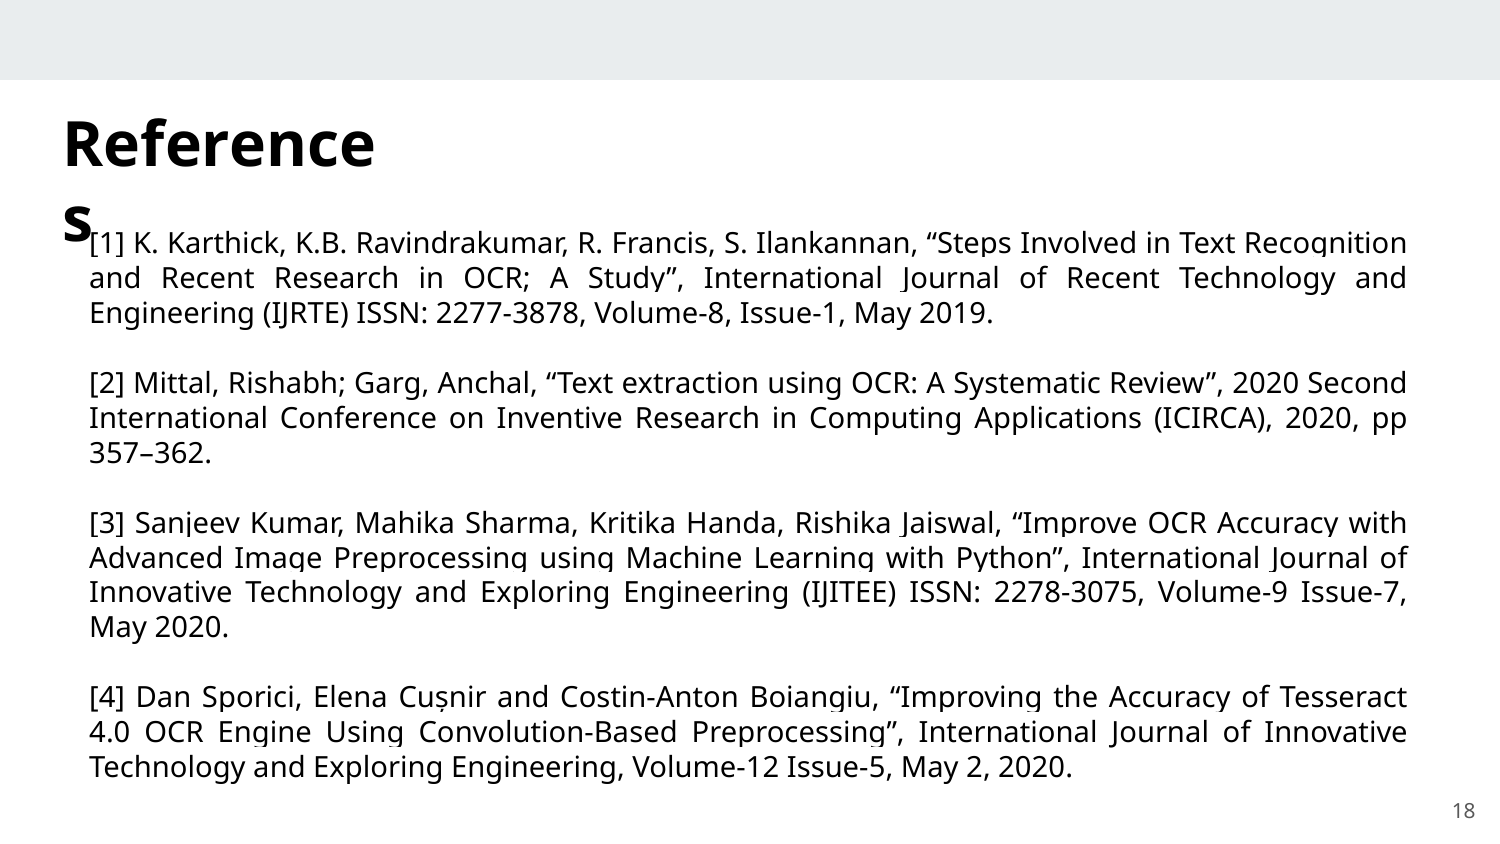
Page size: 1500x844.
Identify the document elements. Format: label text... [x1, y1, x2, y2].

slide_number ‹#› [1400, 779, 1491, 844]
text_box References [47, 88, 419, 269]
text_box [1] K. Karthick, K.B. Ravindrakumar, R. Francis, S. Ilankannan, “Steps Involved in Text Recognition and Recent Research in OCR; A Study”, International Journal of Recent Technology and Engineering (IJRTE) ISSN: 2277-3878, Volume-8, Issue-1, May 2019. [2] Mittal, Rishabh; Garg, Anchal, “Text extraction using OCR: A Systematic Review”, 2020 Second International Conference on Inventive Research in Computing Applications (ICIRCA), 2020, pp 357–362. [3] Sanjeev Kumar, Mahika Sharma, Kritika Handa, Rishika Jaiswal, “Improve OCR Accuracy with Advanced Image Preprocessing using Machine Learning with Python”, International Journal of Innovative Technology and Exploring Engineering (IJITEE) ISSN: 2278-3075, Volume-9 Issue-7, May 2020. [4] Dan Sporici, Elena Cușnir and Costin-Anton Boiangiu, “Improving the Accuracy of Tesseract 4.0 OCR Engine Using Convolution-Based Preprocessing”, International Journal of Innovative Technology and Exploring Engineering, Volume-12 Issue-5, May 2, 2020. [74, 209, 1424, 799]
